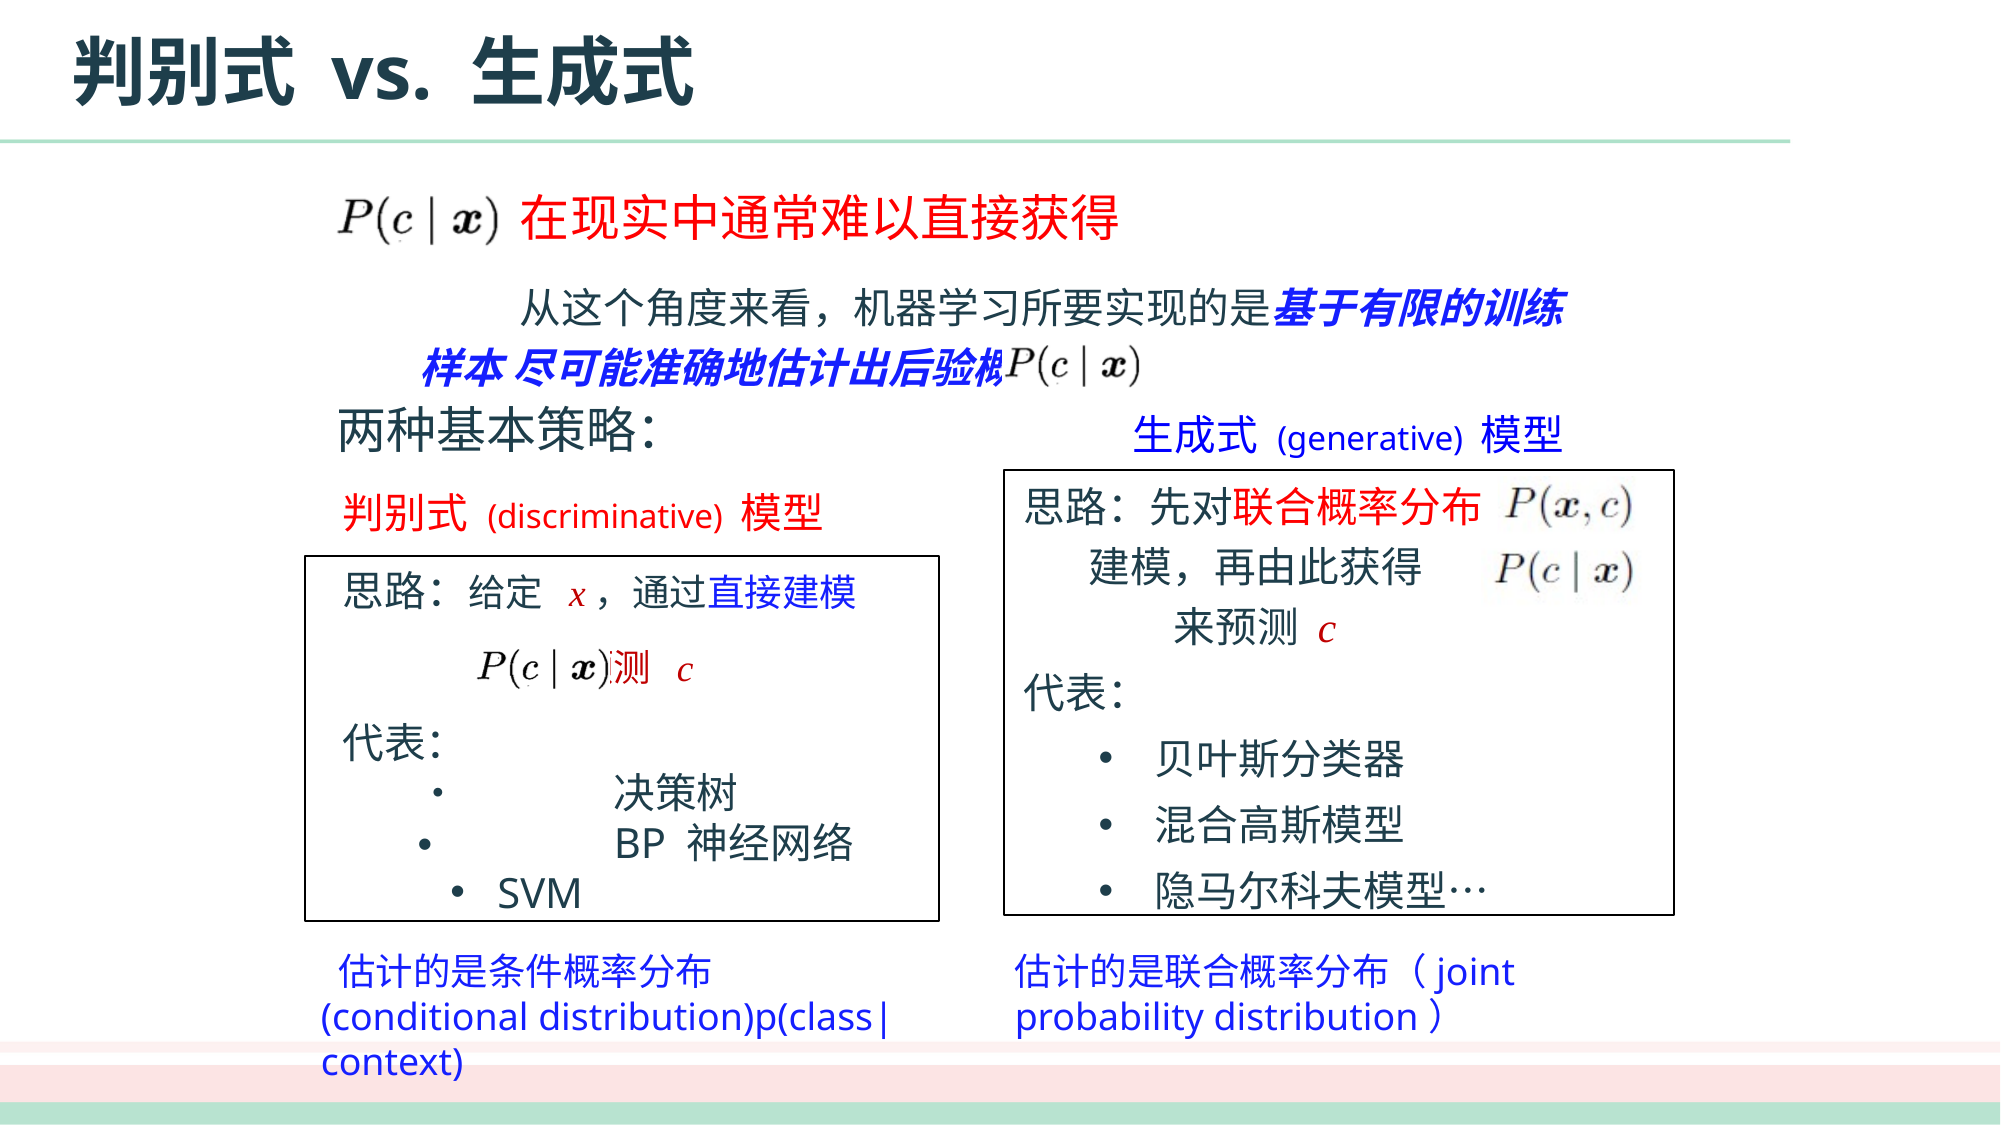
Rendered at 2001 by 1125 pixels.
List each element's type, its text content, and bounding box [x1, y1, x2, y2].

text_box 两种基本策略： 判别式 (discriminative) 模型 思路：给定 x，通过直接建模 来预测 c 代表： • 决策树 • BP 神经网络 SVM [334, 398, 1005, 917]
text_box 生成式 (generative) 模型 [1130, 408, 1577, 459]
text_box [305, 555, 940, 922]
text_box [1481, 524, 1643, 613]
text_box 估计的是联合概率分布（joint probability distribution） [1000, 940, 1696, 1046]
picture [0, 0, 2001, 1125]
title 判别式 vs. 生成式 [56, 11, 1782, 140]
text_box 在现实中通常难以直接获得 从这个角度来看，机器学习所要实现的是基于有限的训练样本 尽可能准确地估计出后验概率 [417, 185, 1588, 393]
text_box [1497, 476, 1644, 540]
text_box 估计的是条件概率分布(conditional distribution)p(class|context) [306, 940, 940, 1091]
text_box 思路：先对联合概率分布 建模，再由此获得 来预测 c 代表： 贝叶斯分类器 混合高斯模型 隐马尔科夫模型… [1005, 470, 1674, 916]
